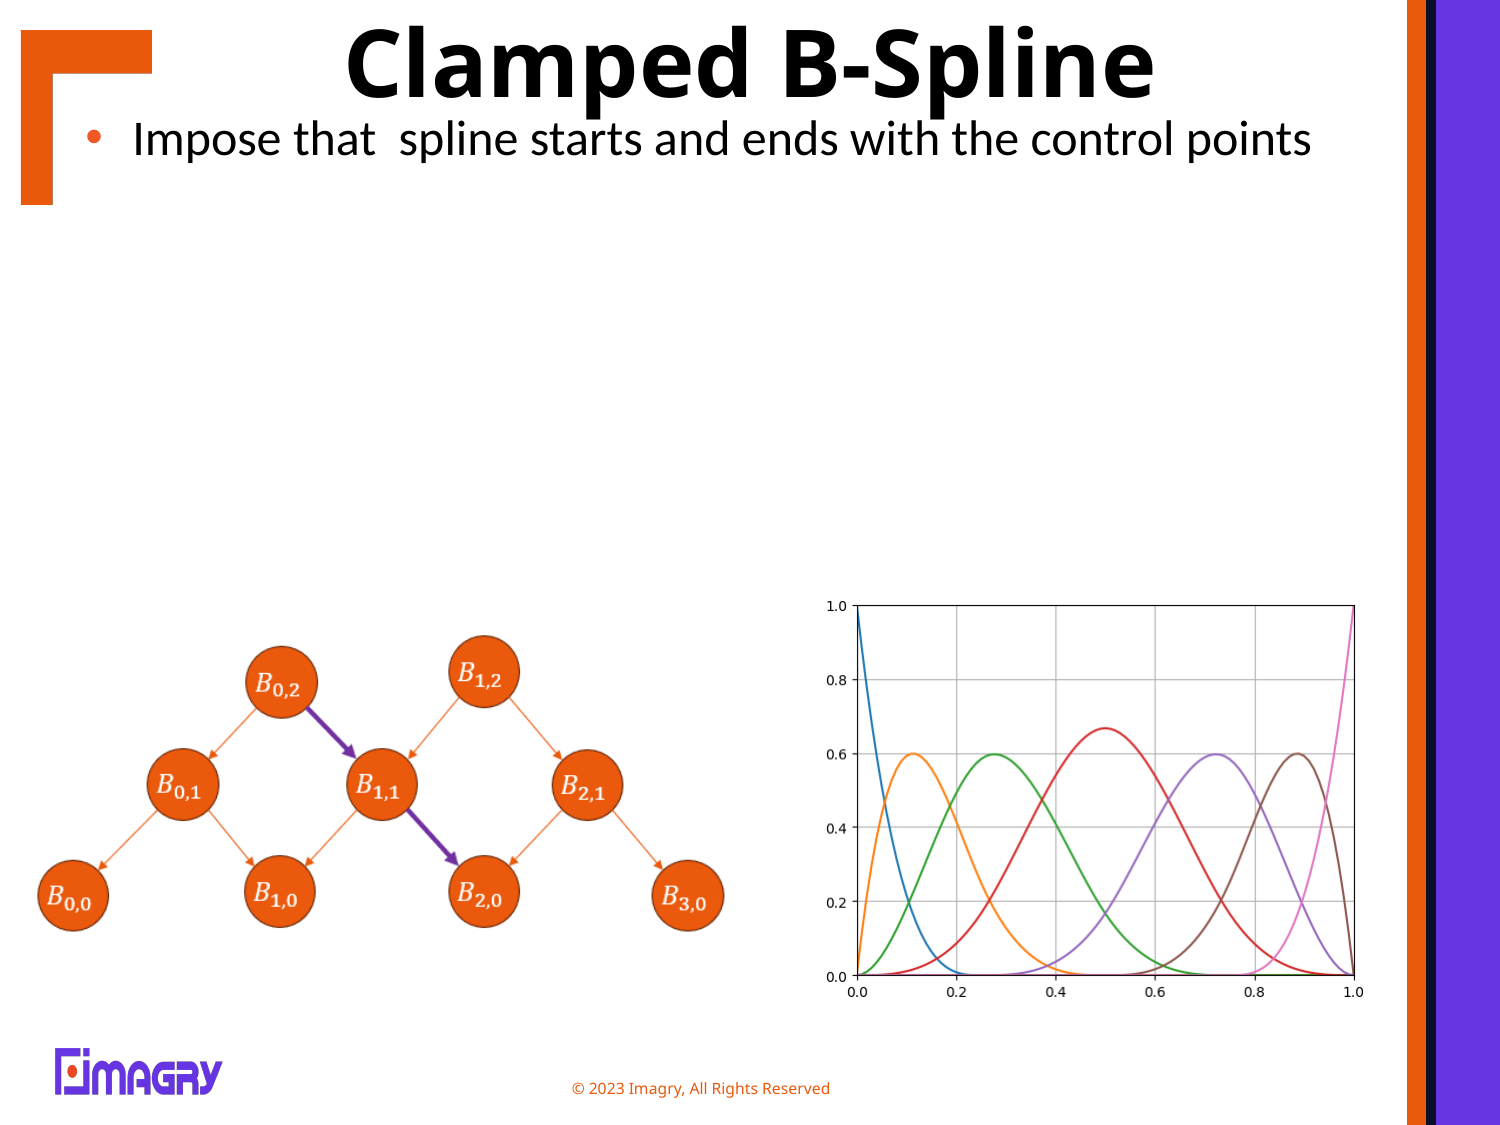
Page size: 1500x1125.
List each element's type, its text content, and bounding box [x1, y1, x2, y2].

picture [20, 30, 152, 205]
picture [51, 1042, 228, 1103]
picture [34, 633, 735, 941]
picture [814, 590, 1374, 1010]
title Clamped B-Spline [187, 6, 1313, 126]
